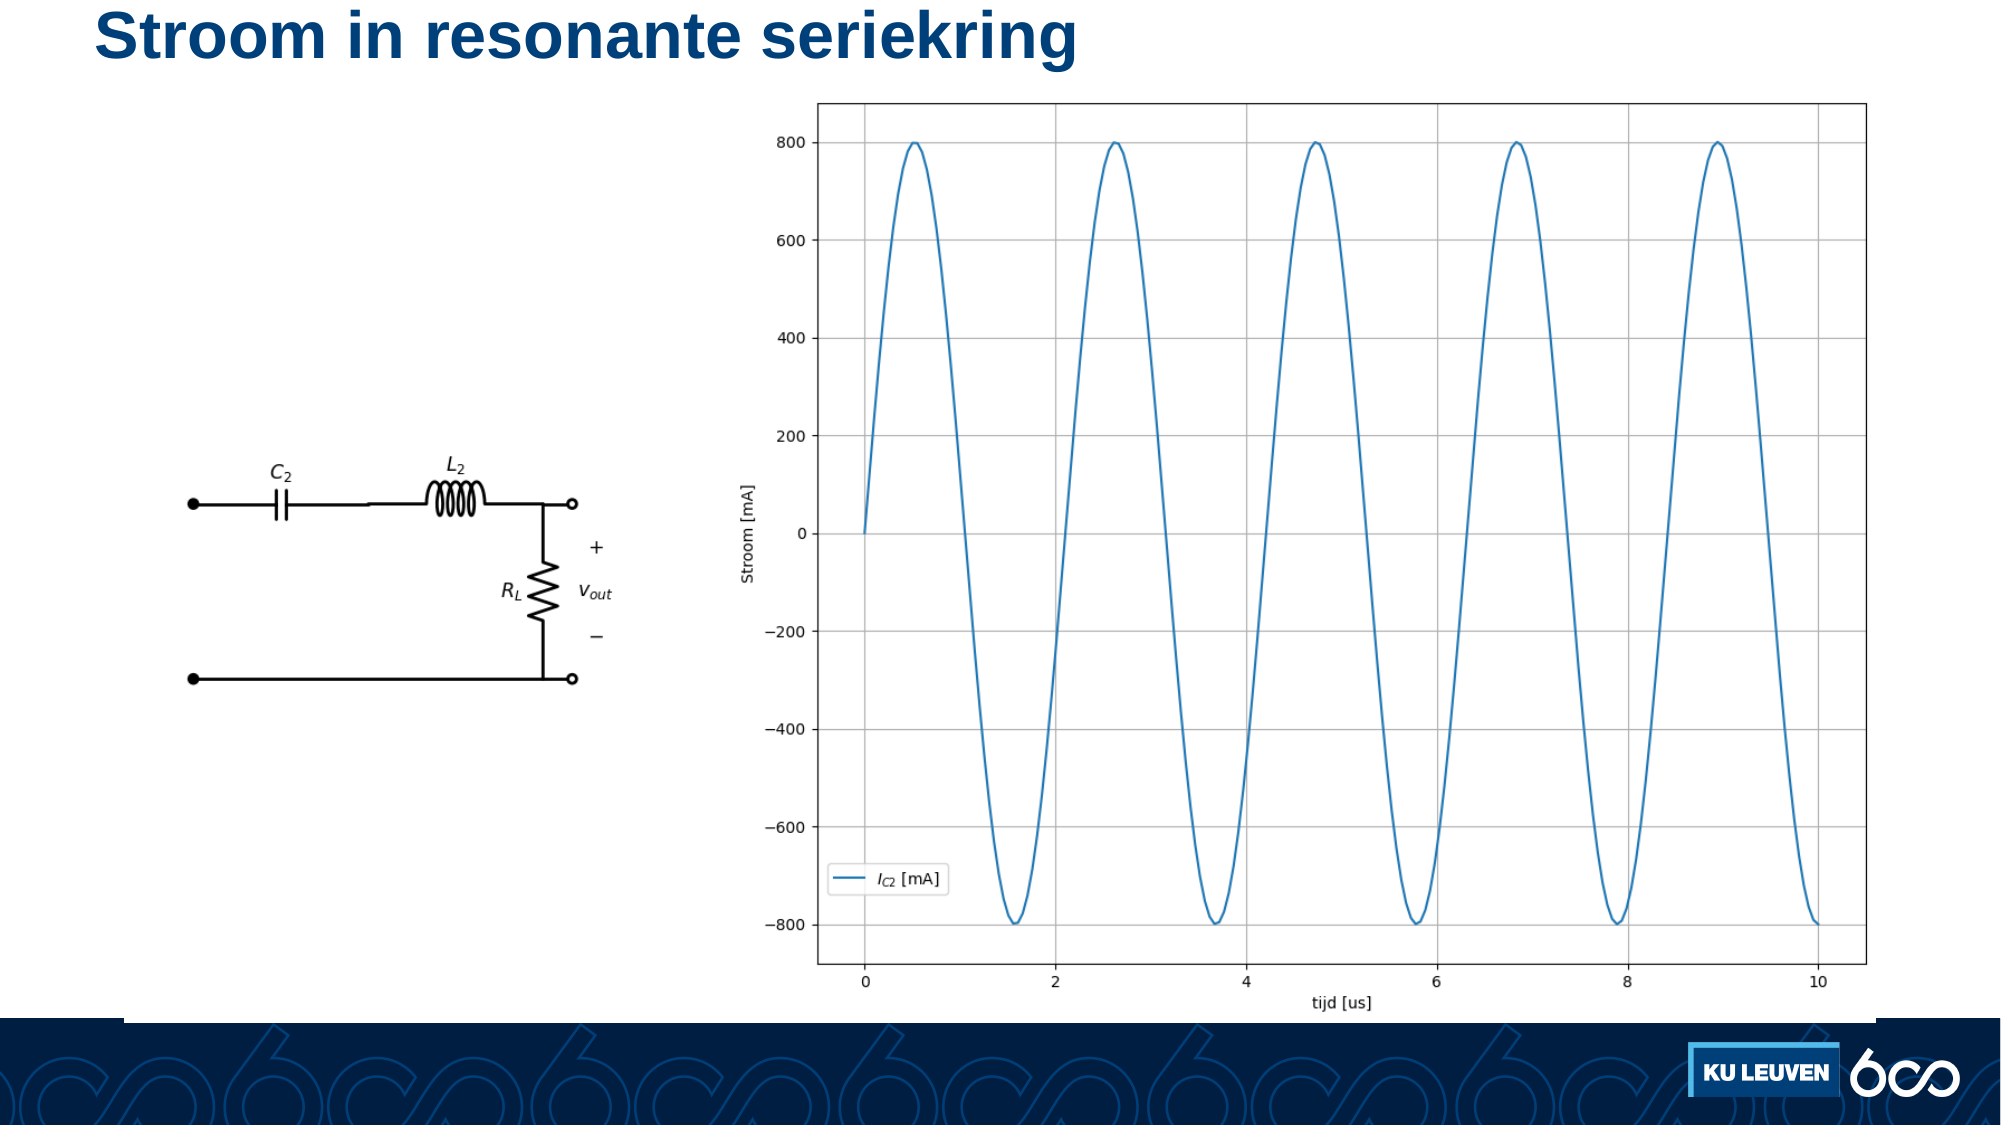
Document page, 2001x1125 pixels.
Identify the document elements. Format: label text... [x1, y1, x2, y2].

picture [0, 92, 2001, 1125]
title Stroom in resonante seriekring [94, 0, 1906, 108]
